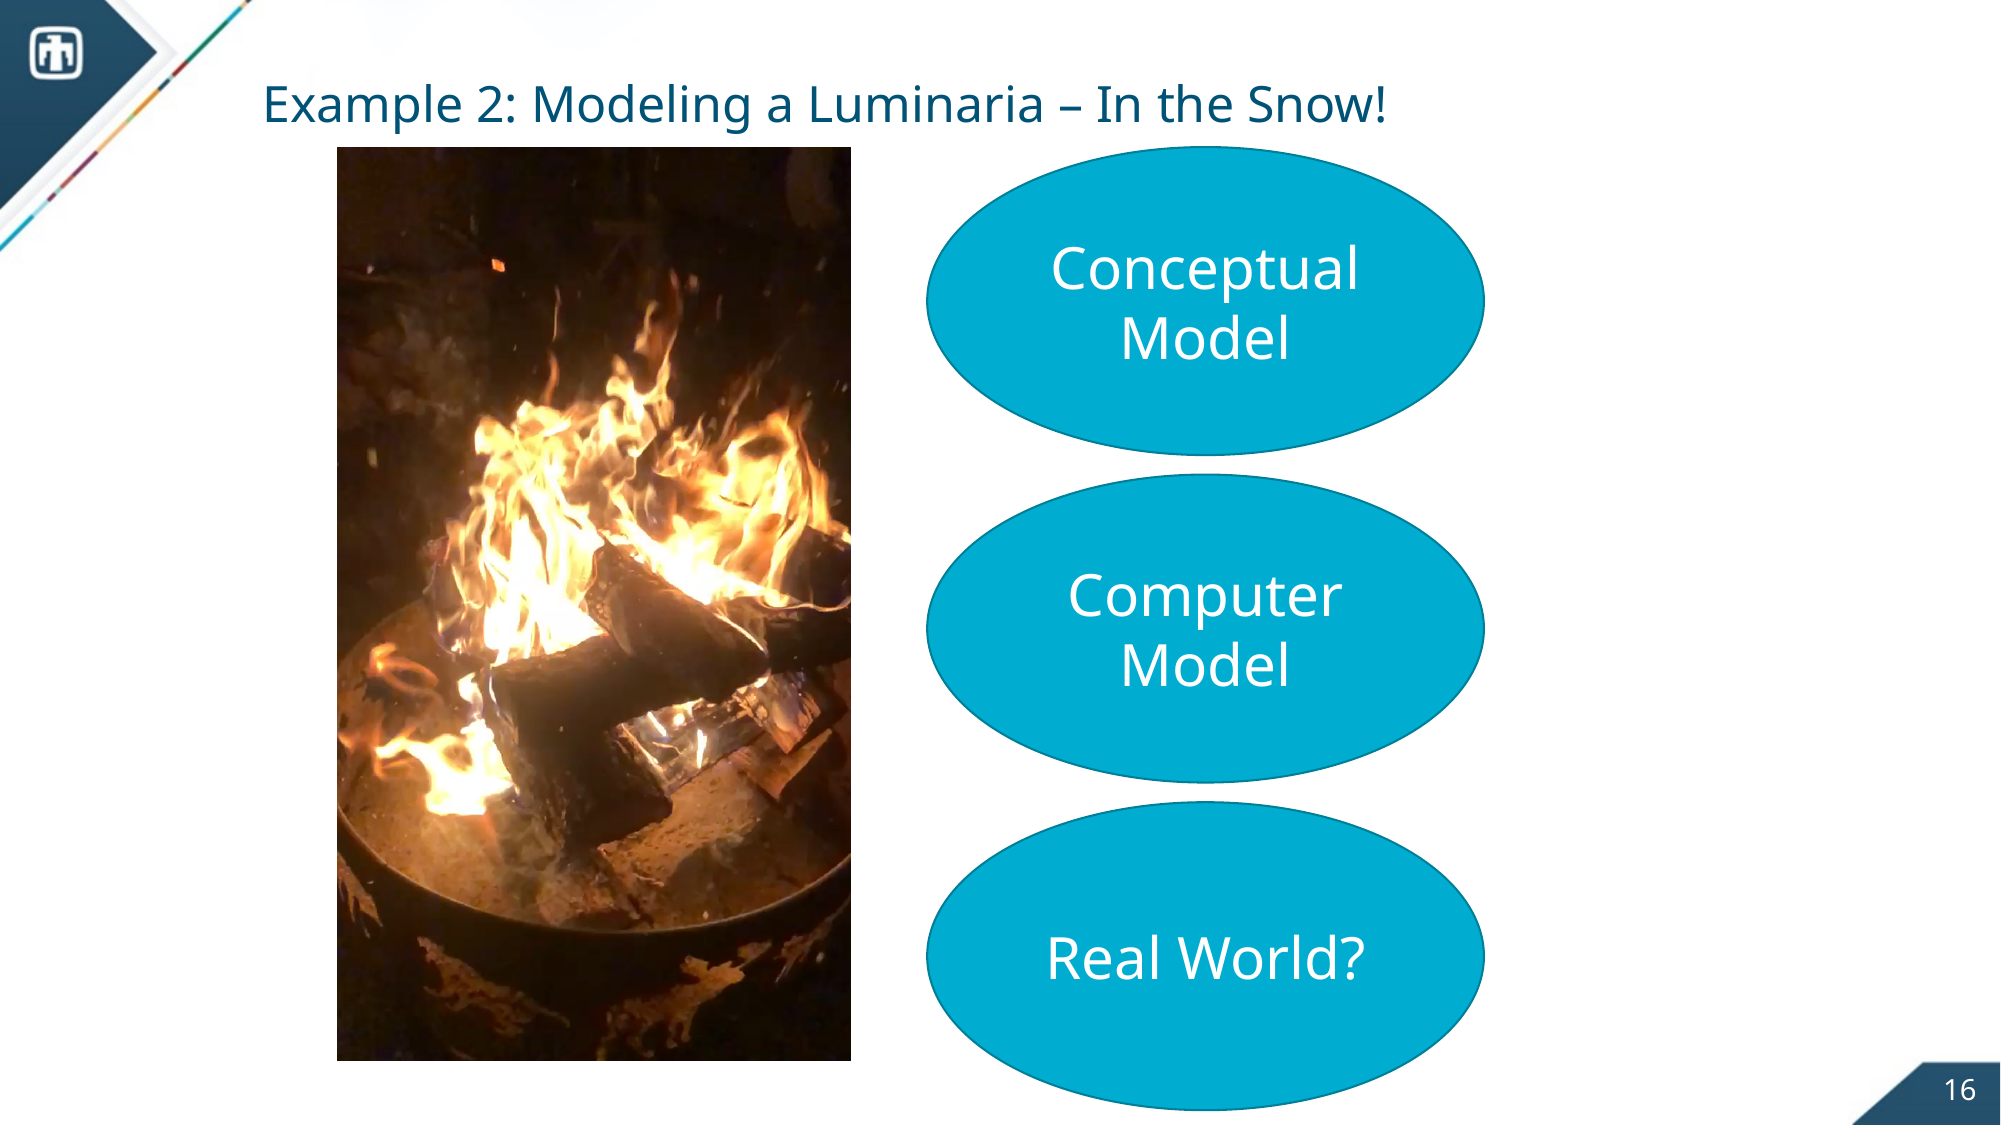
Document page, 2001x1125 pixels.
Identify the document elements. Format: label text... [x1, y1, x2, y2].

text_box Conceptual Model [926, 146, 1485, 457]
text_box Real World? [926, 801, 1485, 1112]
title Example 2: Modeling a Luminaria – In the Snow! [262, 42, 1919, 170]
text_box Computer Model [926, 473, 1485, 784]
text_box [336, 147, 851, 1062]
slide_number 16 [1919, 1061, 2000, 1122]
picture [0, 0, 2001, 1125]
